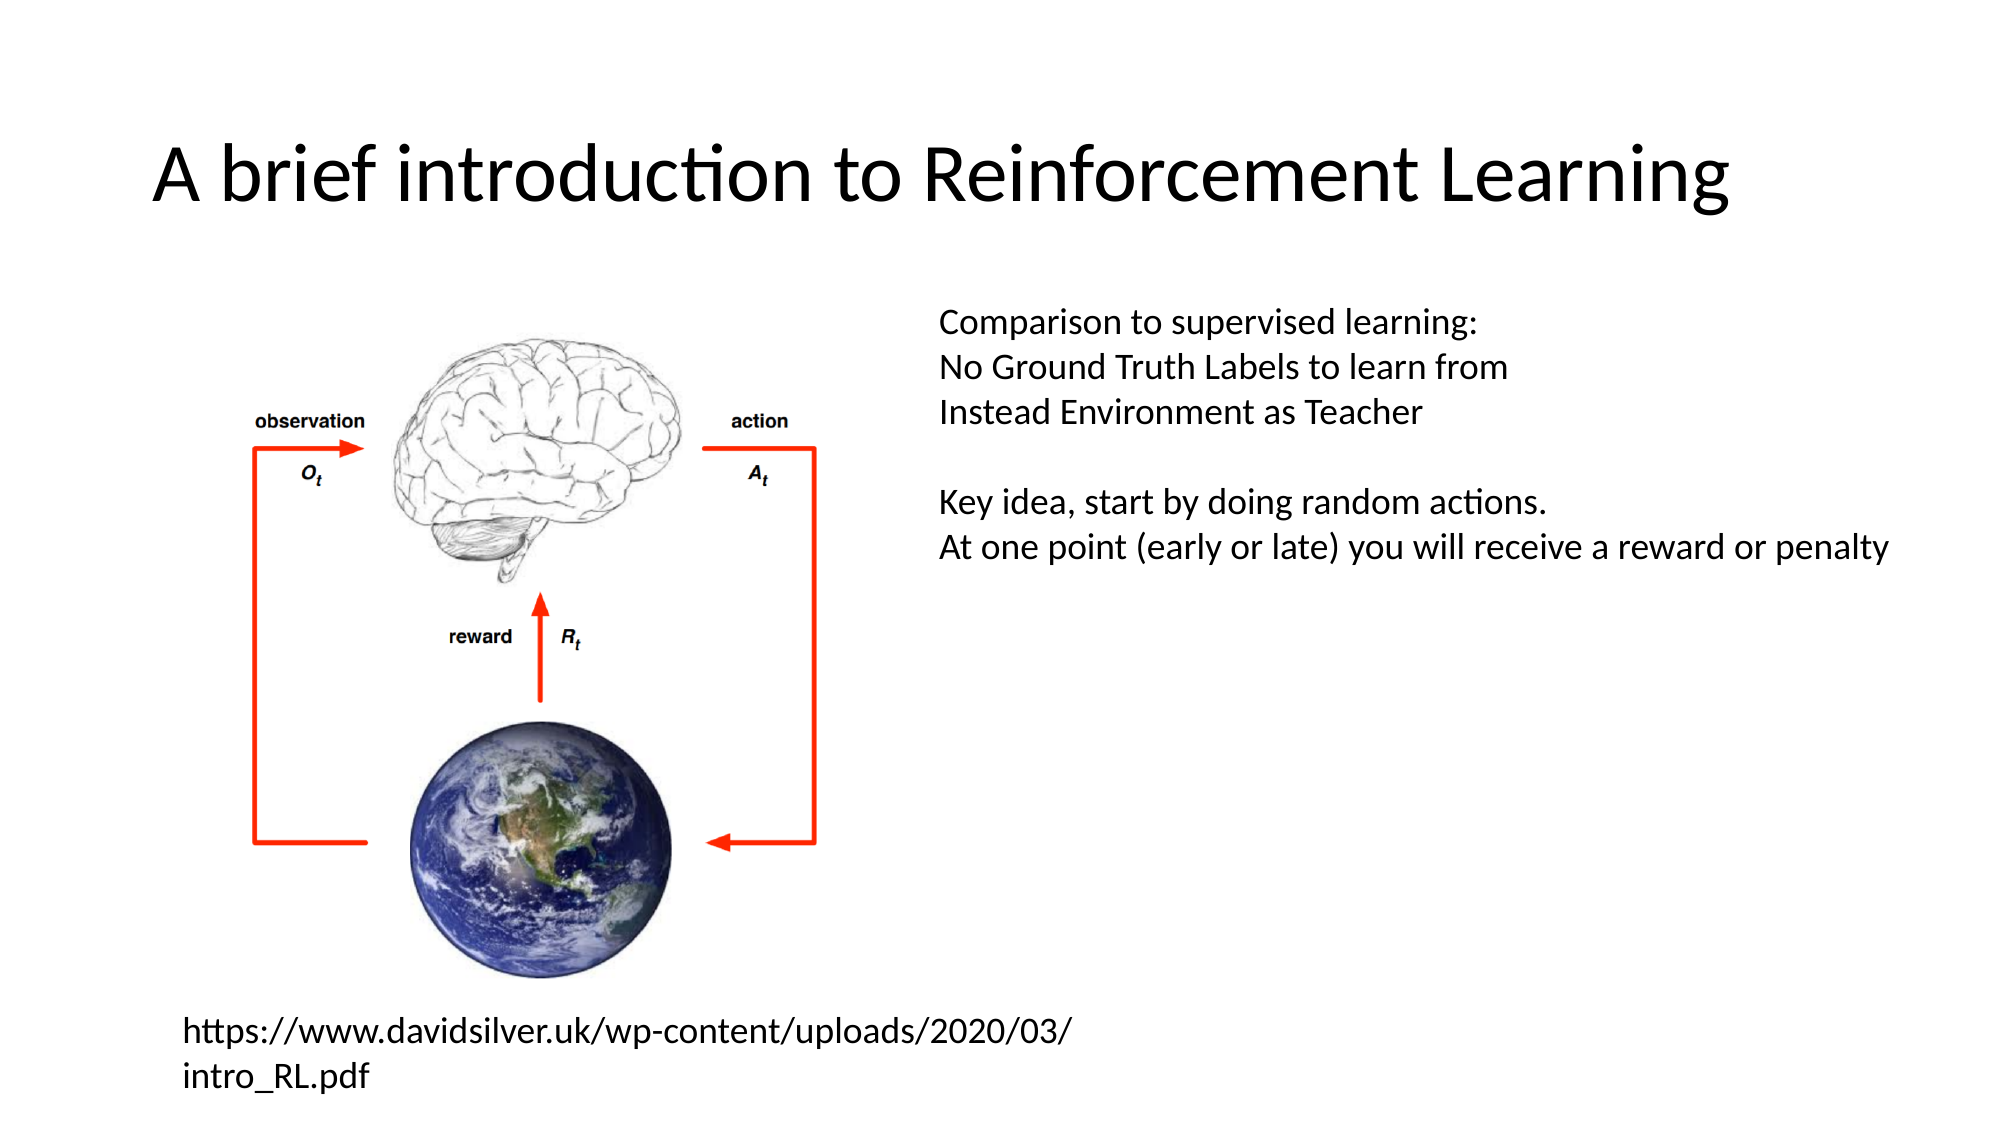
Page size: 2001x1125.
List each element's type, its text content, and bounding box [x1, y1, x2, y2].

text_box Comparison to supervised learning: No Ground Truth Labels to learn from Instead Environment as Teacher Key idea, start by doing random actions. At one point (early or late) you will receive a reward or penalty [924, 289, 1906, 574]
text_box https://www.davidsilver.uk/wp-content/uploads/2020/03/intro_RL.pdf [167, 998, 1168, 1104]
picture [212, 299, 873, 1030]
title A brief introduction to Reinforcement Learning [137, 59, 1863, 278]
